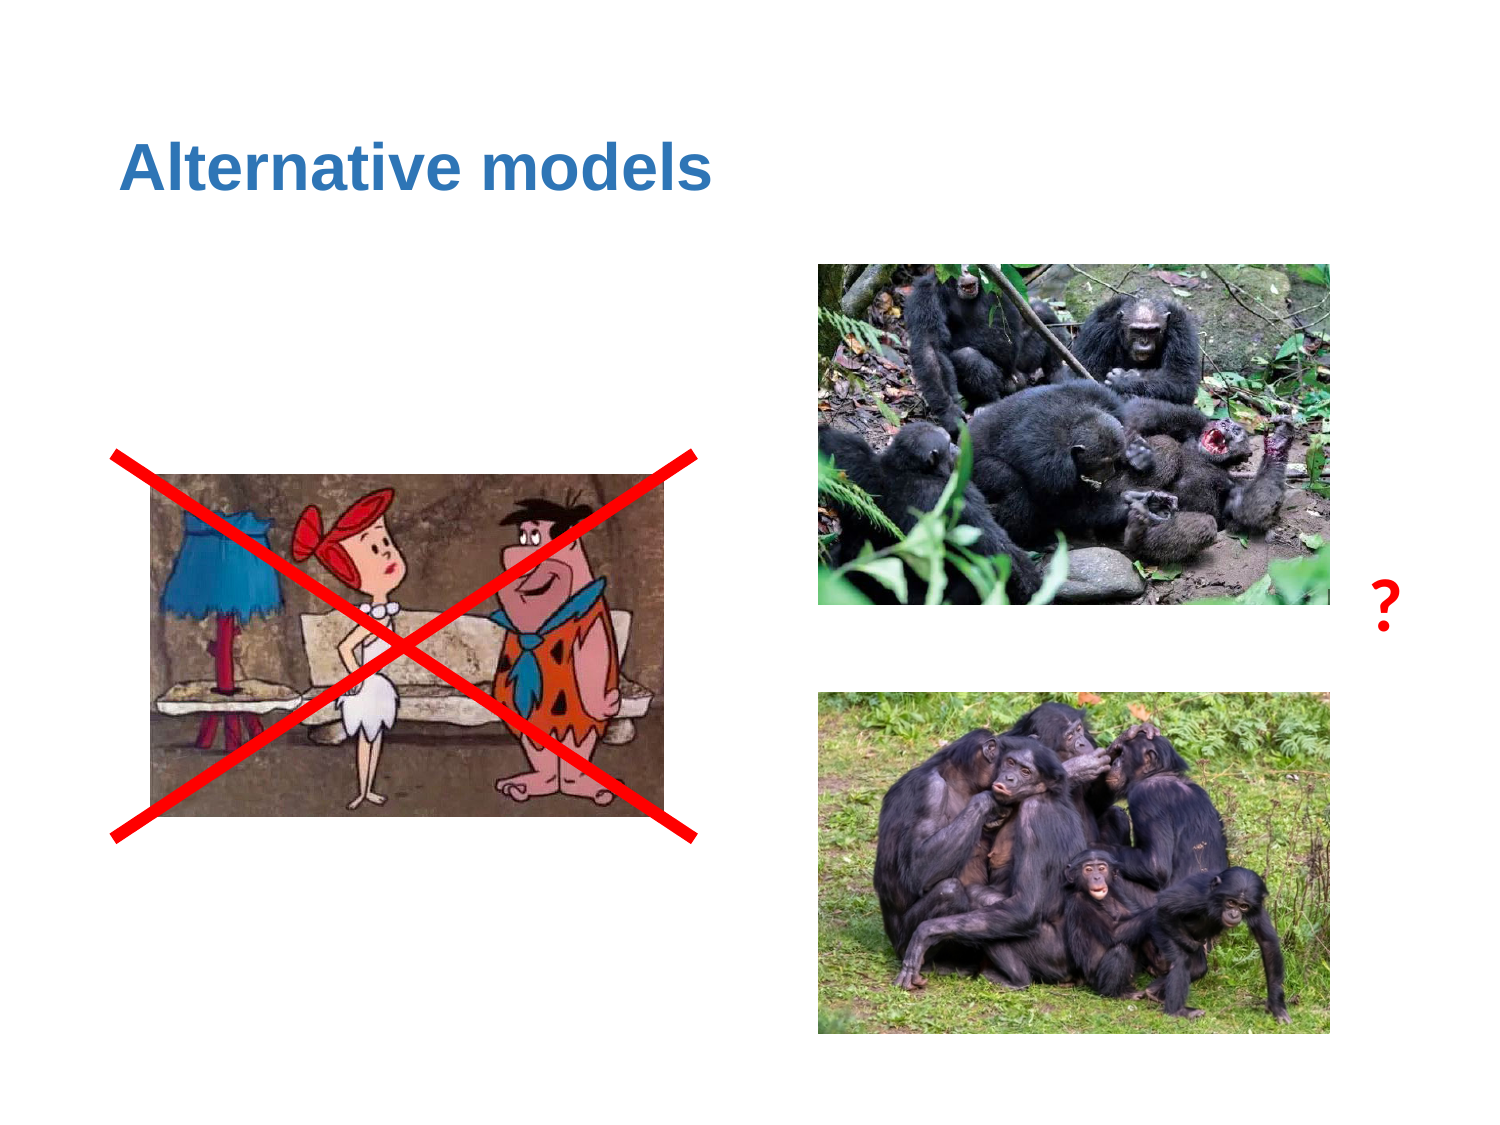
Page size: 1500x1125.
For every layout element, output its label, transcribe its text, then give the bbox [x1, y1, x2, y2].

picture [150, 474, 664, 817]
picture [818, 264, 1330, 605]
picture [818, 692, 1330, 1034]
title Alternative models [103, 59, 1397, 278]
text_box ? [1353, 549, 1418, 654]
